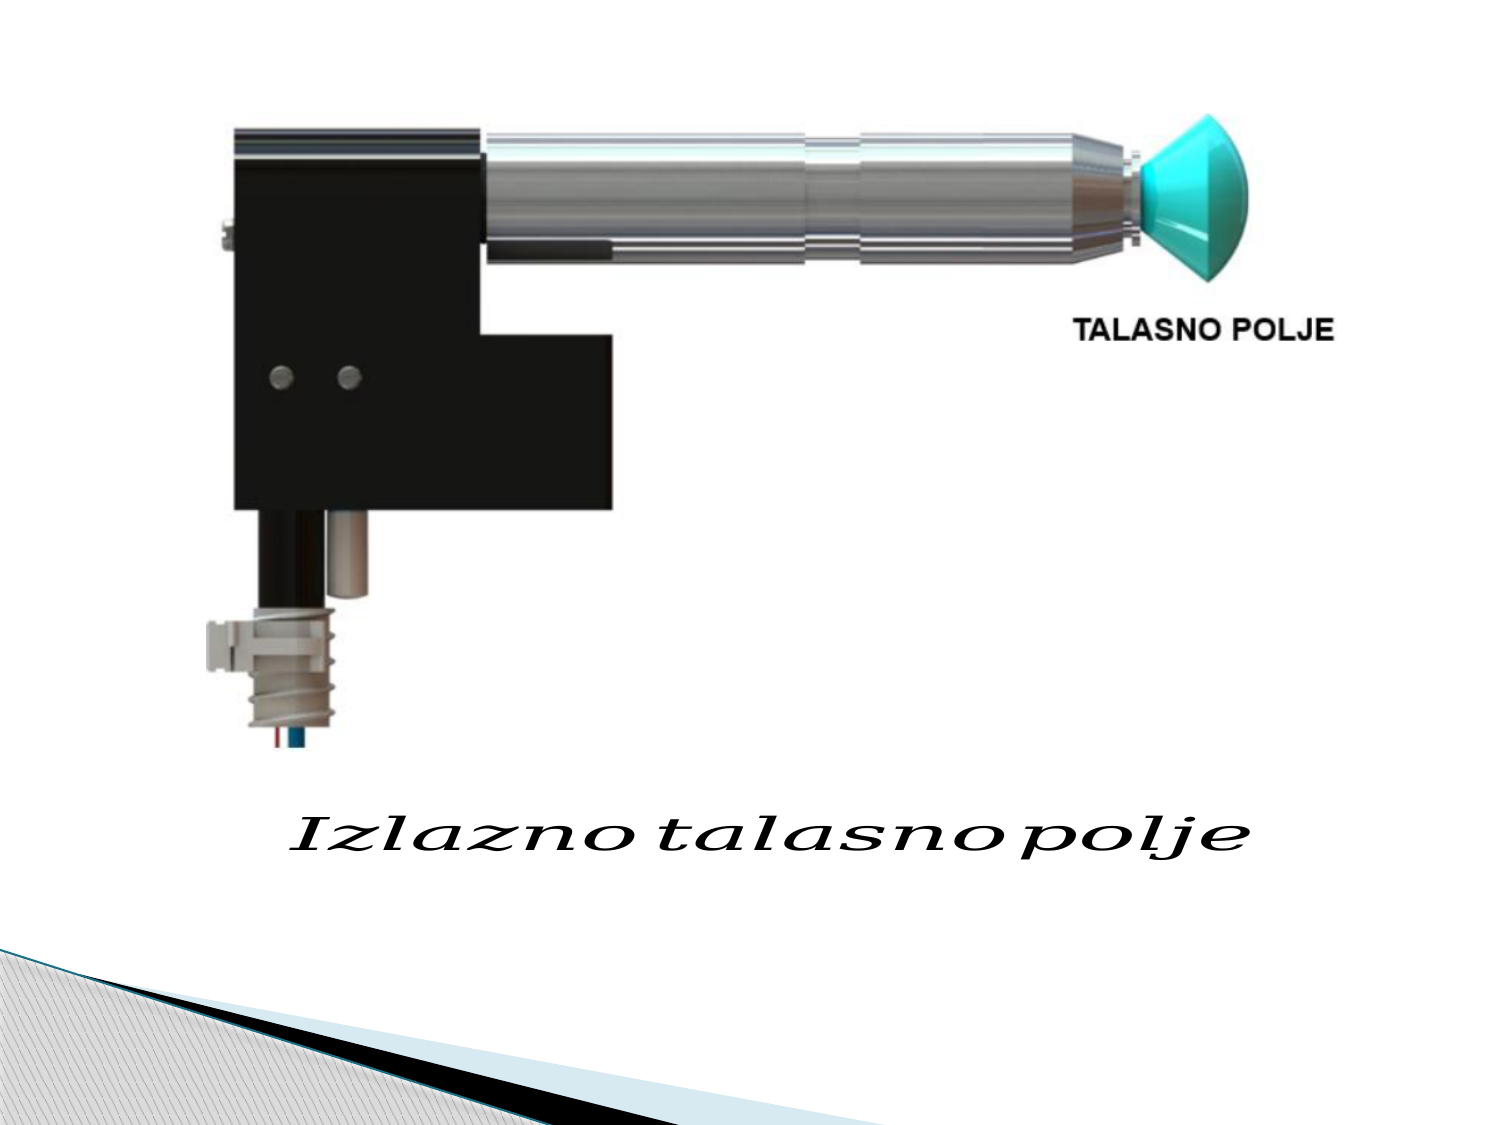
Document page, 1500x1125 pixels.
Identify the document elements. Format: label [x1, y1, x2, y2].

list [206, 113, 1337, 758]
